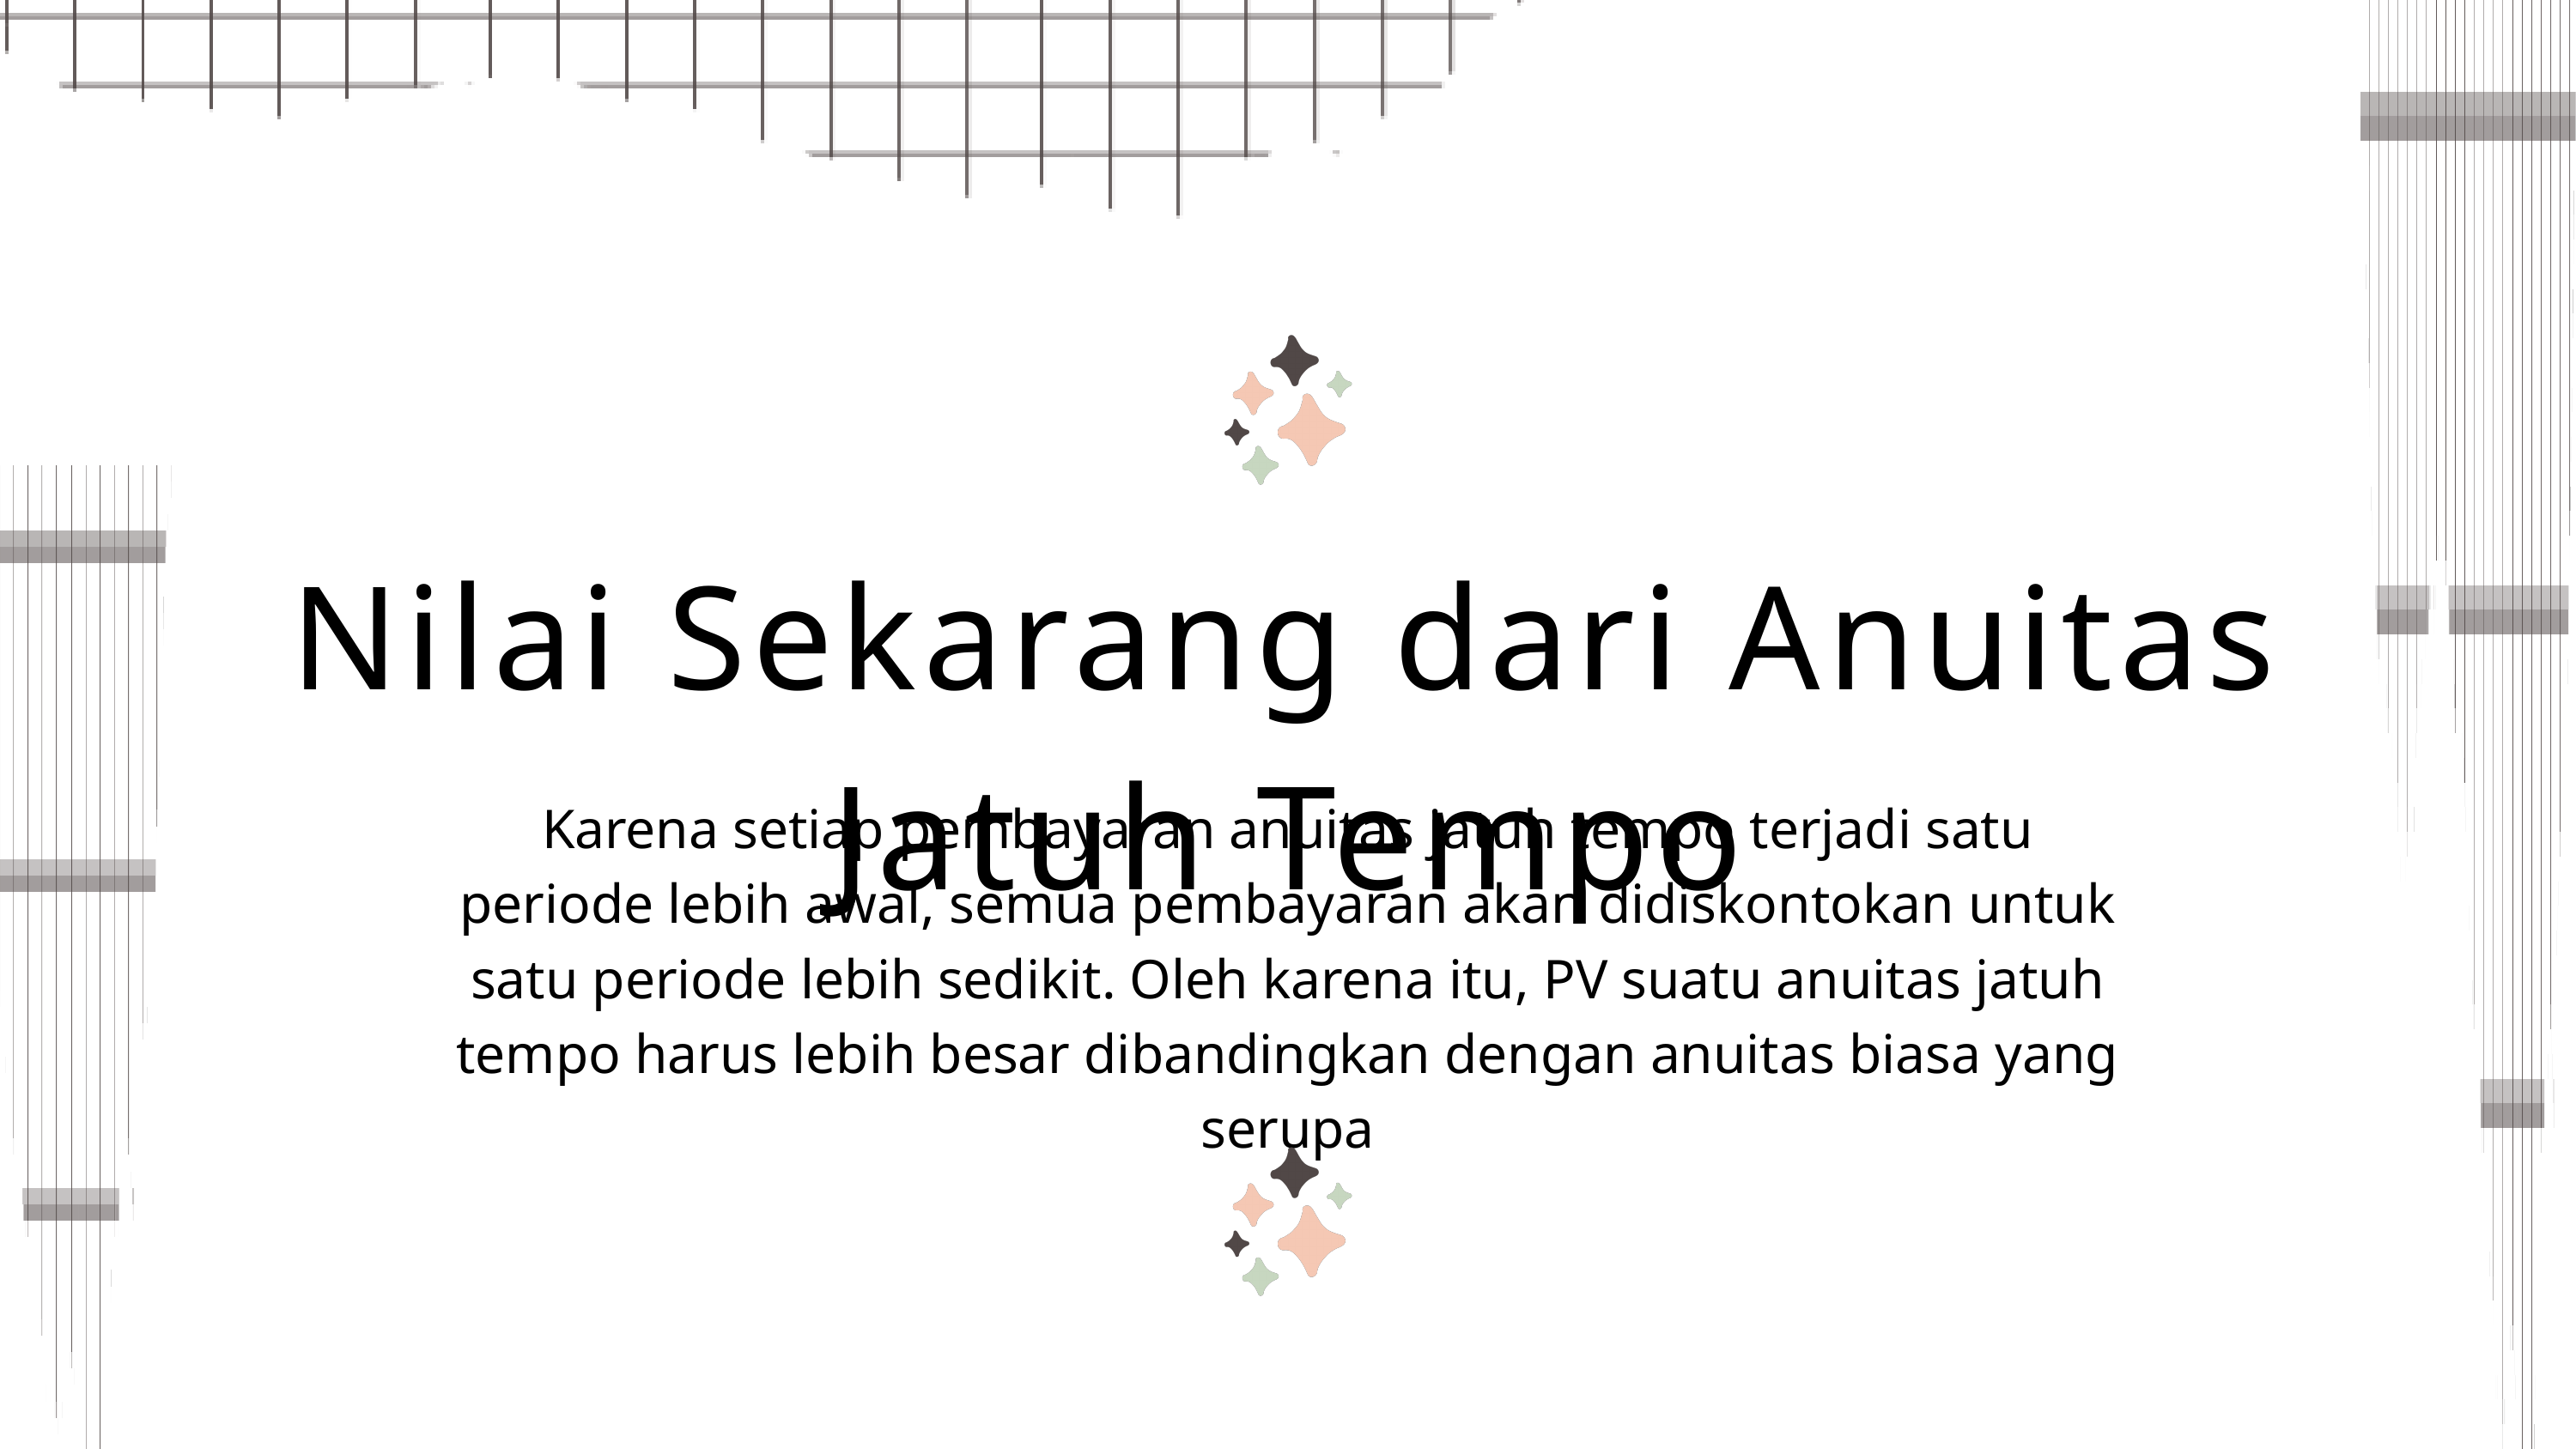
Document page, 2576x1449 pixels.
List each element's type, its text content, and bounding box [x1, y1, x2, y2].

text_box [0, 465, 172, 1449]
text_box Nilai Sekarang dari Anuitas Jatuh Tempo [203, 518, 2373, 919]
text_box [2360, 0, 2576, 1449]
text_box [1224, 1146, 1352, 1298]
text_box Karena setiap pembayaran anuitas jatuh tempo terjadi satu periode lebih awal, semua pembayaran akan didiskontokan untuk satu periode lebih sedikit. Oleh karena itu, PV suatu anuitas jatuh tempo harus lebih besar dibandingkan dengan anuitas biasa yang serupa [455, 784, 2121, 1159]
text_box [1224, 335, 1352, 486]
text_box [0, 0, 1525, 219]
